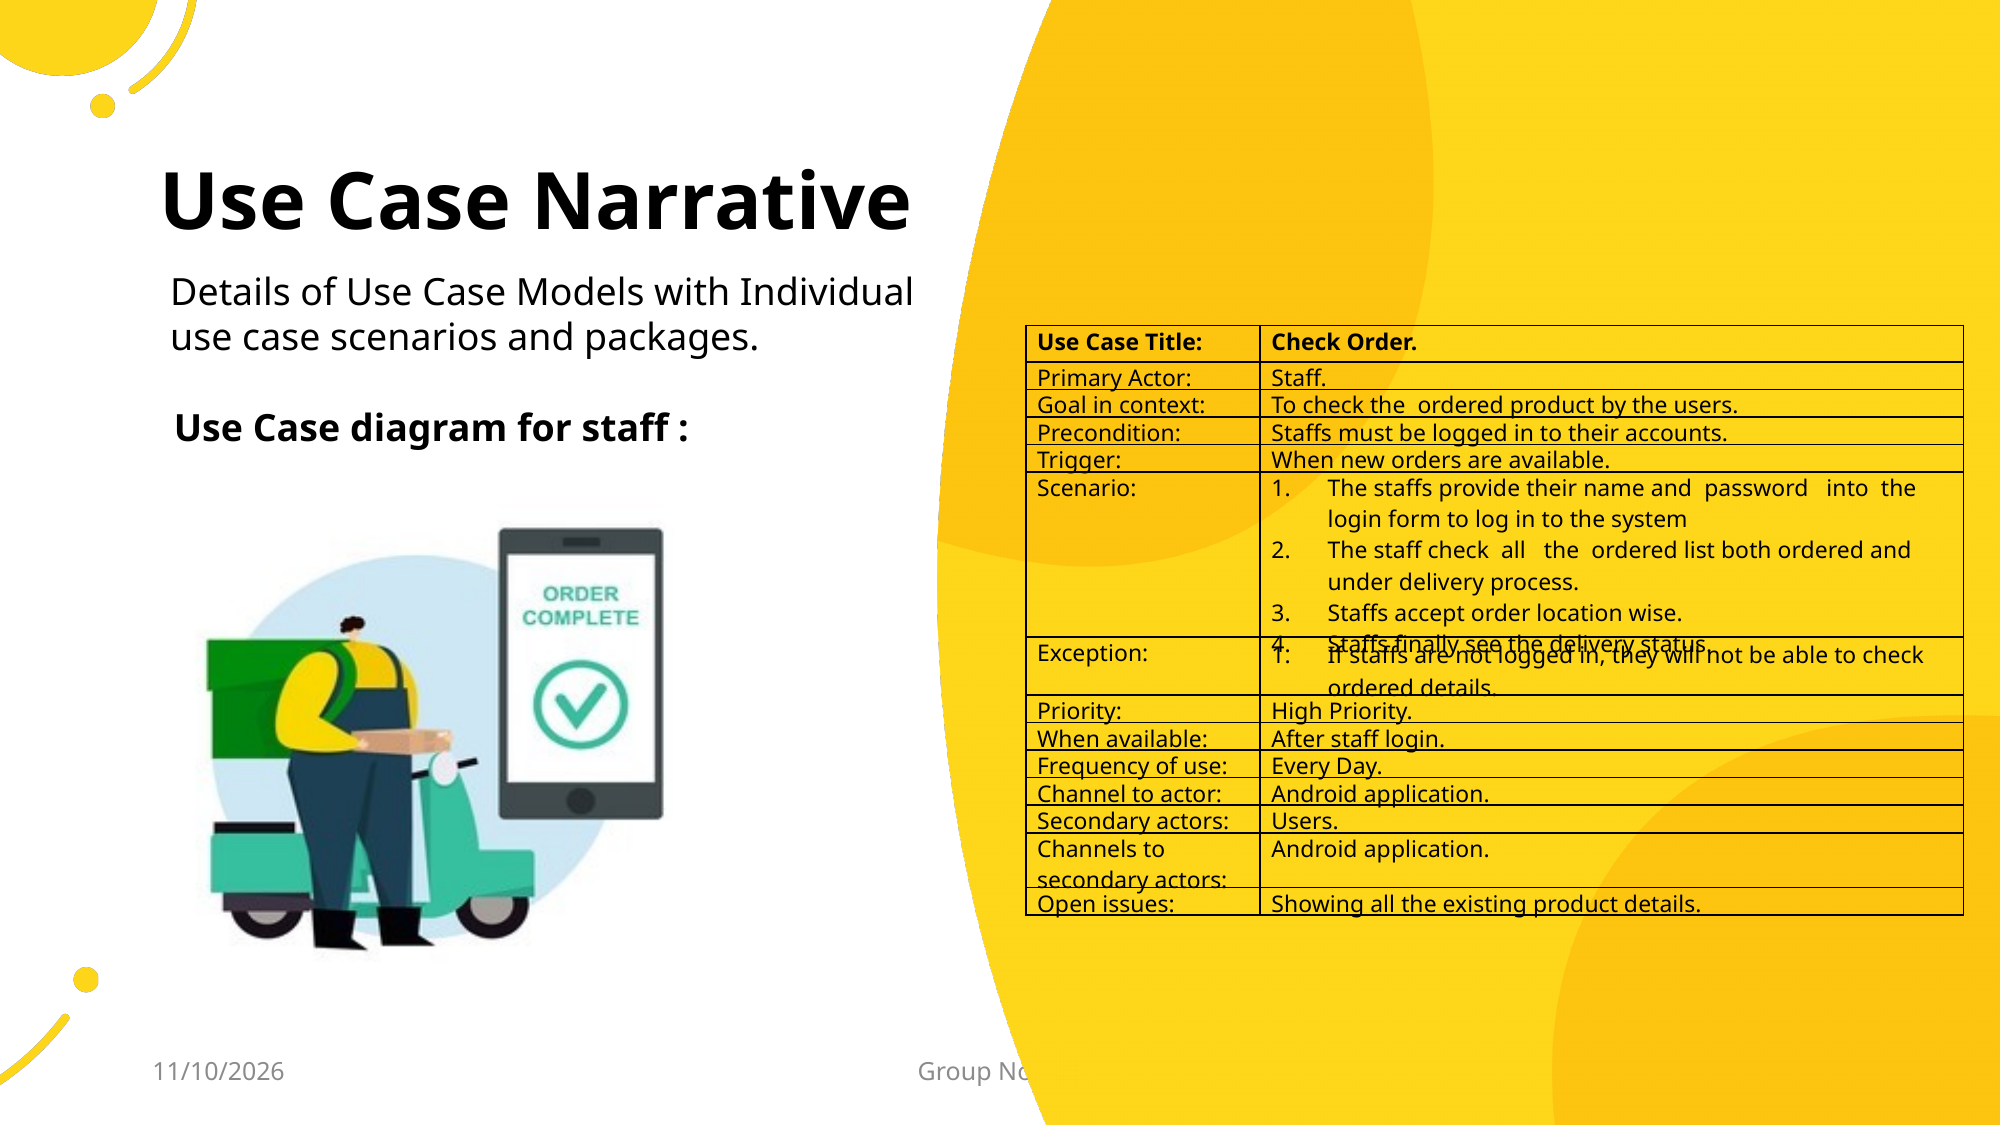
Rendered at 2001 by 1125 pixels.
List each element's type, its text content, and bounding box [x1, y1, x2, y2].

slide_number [137, 1042, 588, 1103]
picture [937, 0, 2000, 1125]
picture [0, 967, 99, 1125]
text_box Use Case Narrative [145, 142, 937, 253]
footer Group No - 05 [662, 1042, 937, 1103]
picture [0, 0, 198, 158]
text_box Use Case diagram for staff : [159, 396, 705, 457]
text_box Details of Use Case Models with Individual use case scenarios and packages. [155, 260, 937, 366]
picture [163, 473, 708, 982]
